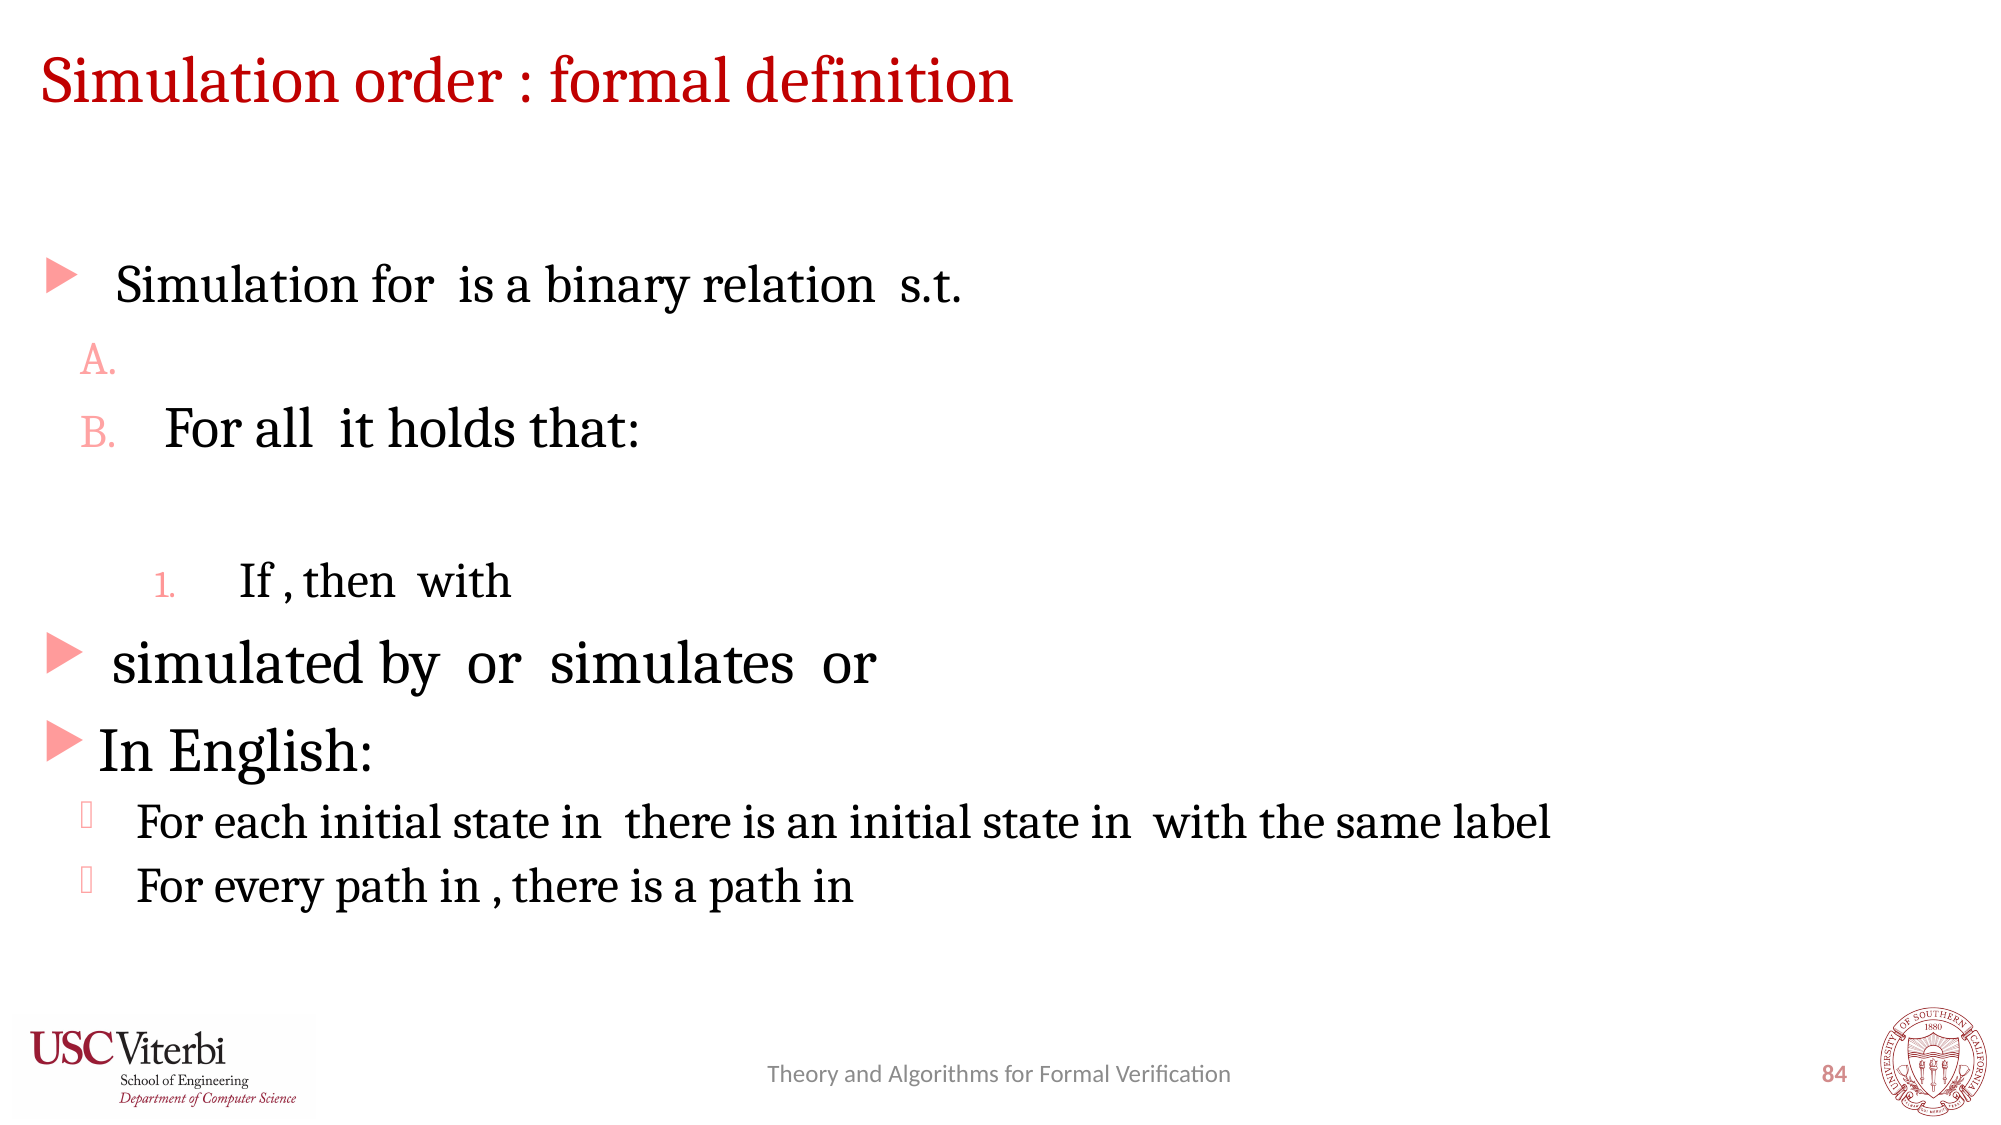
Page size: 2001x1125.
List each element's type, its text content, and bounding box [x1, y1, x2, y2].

footer Theory and Algorithms for Formal Verification [662, 1042, 1338, 1103]
title Simulation order : formal definition [27, 12, 1947, 150]
picture [1879, 1002, 1988, 1119]
picture [12, 1014, 316, 1119]
slide_number 84 [1684, 1042, 1863, 1103]
